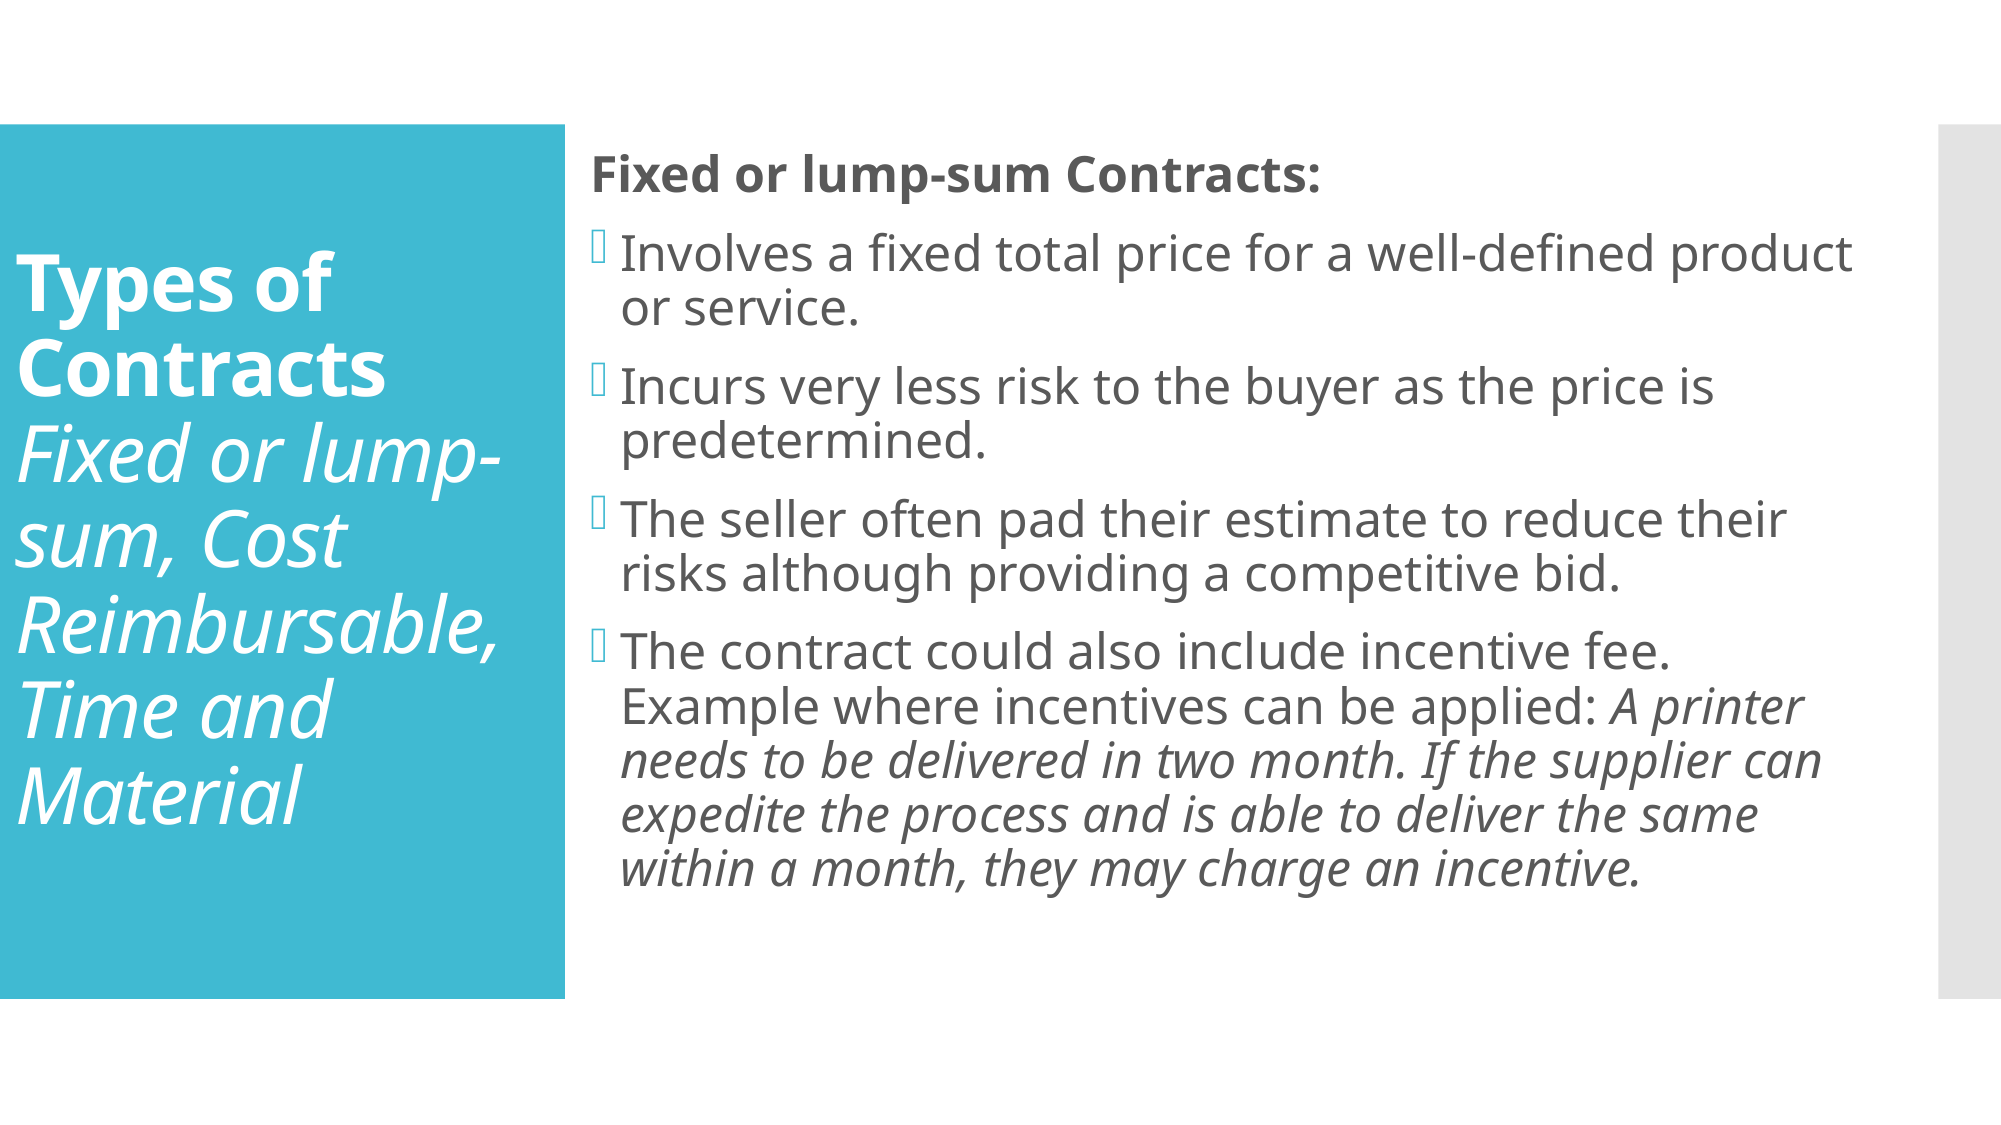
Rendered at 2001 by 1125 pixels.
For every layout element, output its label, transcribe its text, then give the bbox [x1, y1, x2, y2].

title Types of Contracts Fixed or lump-sum, Cost Reimbursable, Time and Material [0, 220, 575, 864]
list Fixed or lump-sum Contracts: Involves a fixed total price for a well-defined product or service. Incurs very less risk to the buyer as the price is predetermined. The seller often pad their estimate to reduce their risks although providing a competitive bid. The contract could also include incentive fee. Example where incentives can be applied: A printer needs to be delivered in two month. If the supplier can expedite the process and is able to deliver the same within a month, they may charge an incentive. [575, 138, 1890, 987]
